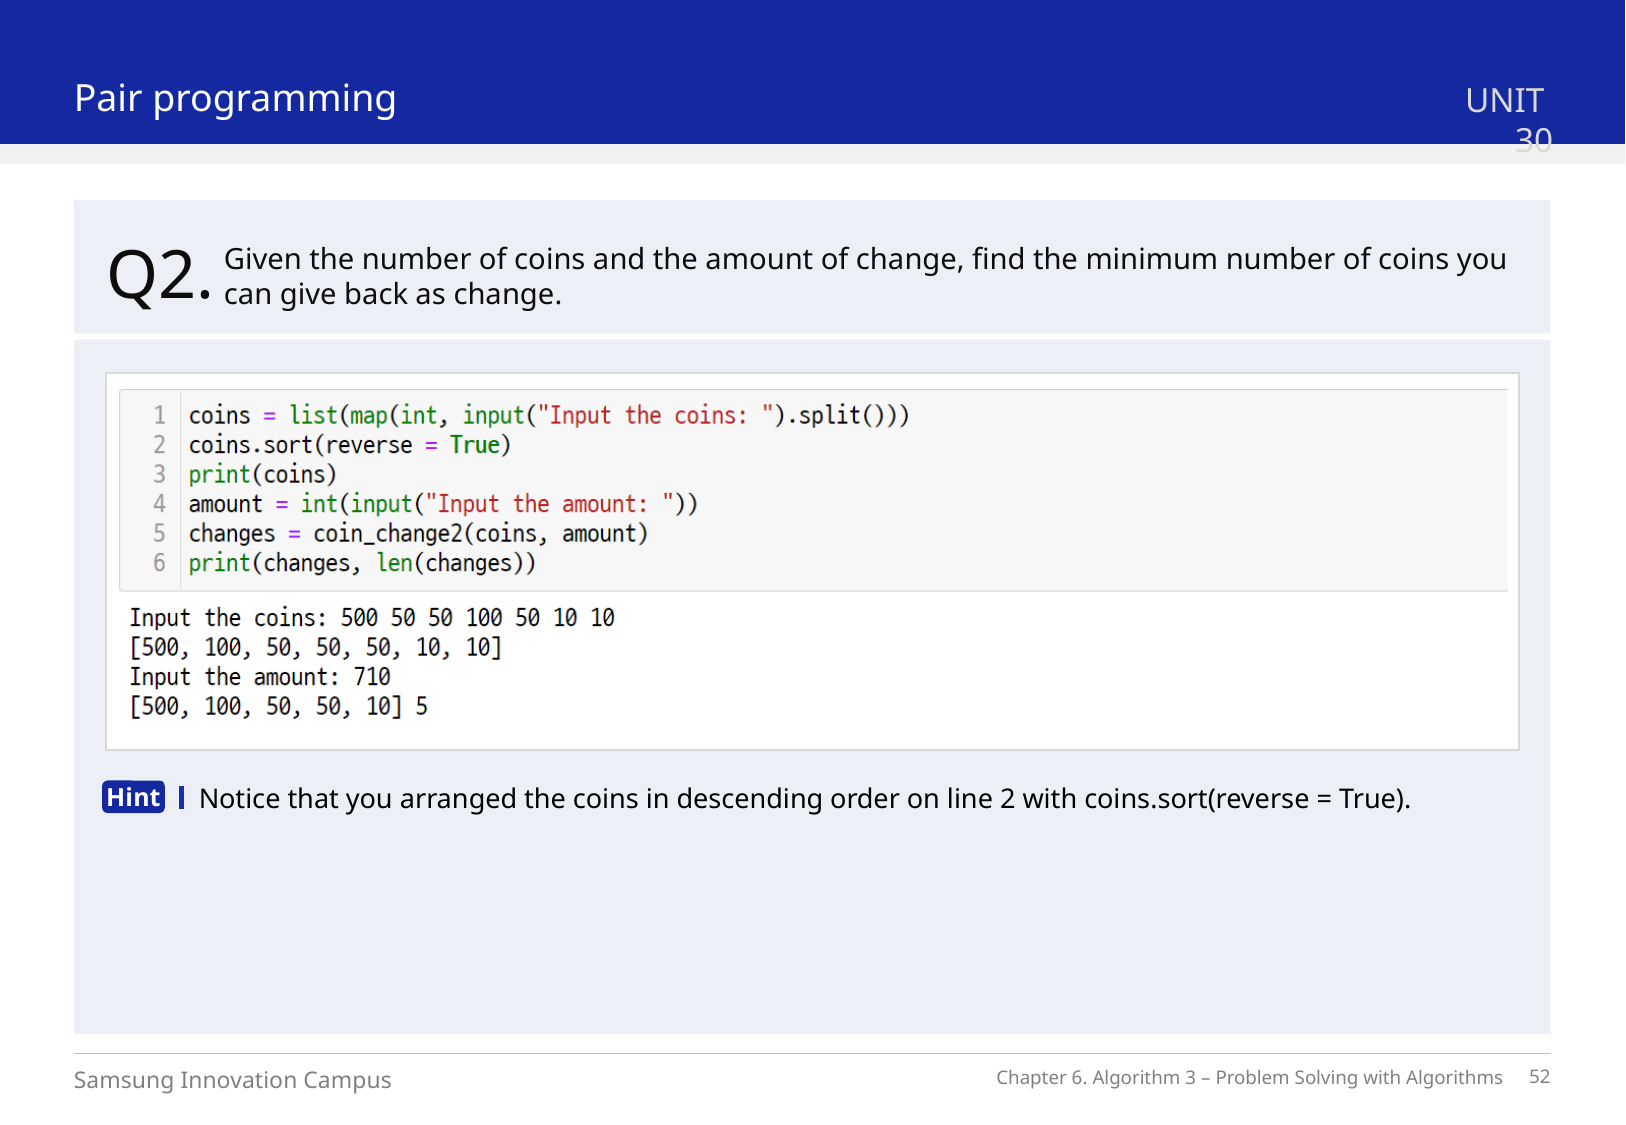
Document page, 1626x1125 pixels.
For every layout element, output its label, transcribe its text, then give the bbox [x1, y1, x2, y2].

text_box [73, 73, 1554, 120]
text_box Given the number of coins and the amount of change, find the minimum number of coins you can give back as change. [223, 239, 1525, 311]
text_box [102, 780, 1539, 815]
text_box [105, 372, 1520, 750]
picture [112, 385, 1508, 732]
text_box Q2. [105, 231, 281, 313]
